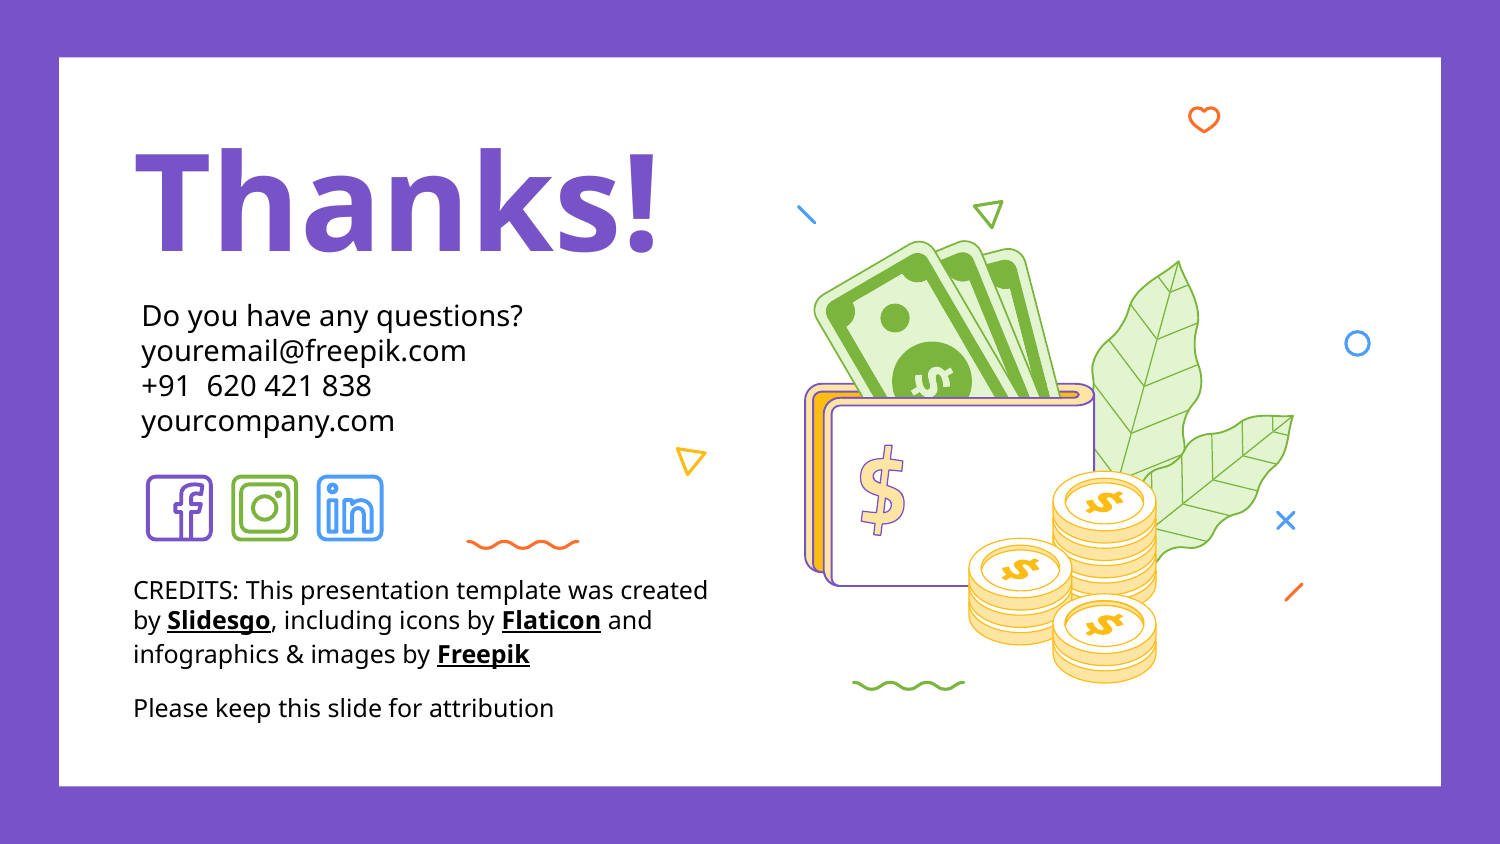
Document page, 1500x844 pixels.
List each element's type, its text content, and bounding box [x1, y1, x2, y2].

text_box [316, 474, 384, 542]
title Thanks! [118, 115, 821, 280]
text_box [1277, 512, 1295, 529]
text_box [231, 474, 299, 542]
text_box [145, 474, 213, 542]
subtitle Please keep this slide for attribution [118, 683, 813, 732]
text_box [803, 239, 1295, 684]
subtitle Do you have any questions? youremail@freepik.com +91 620 421 838 yourcompany.com [126, 279, 798, 455]
